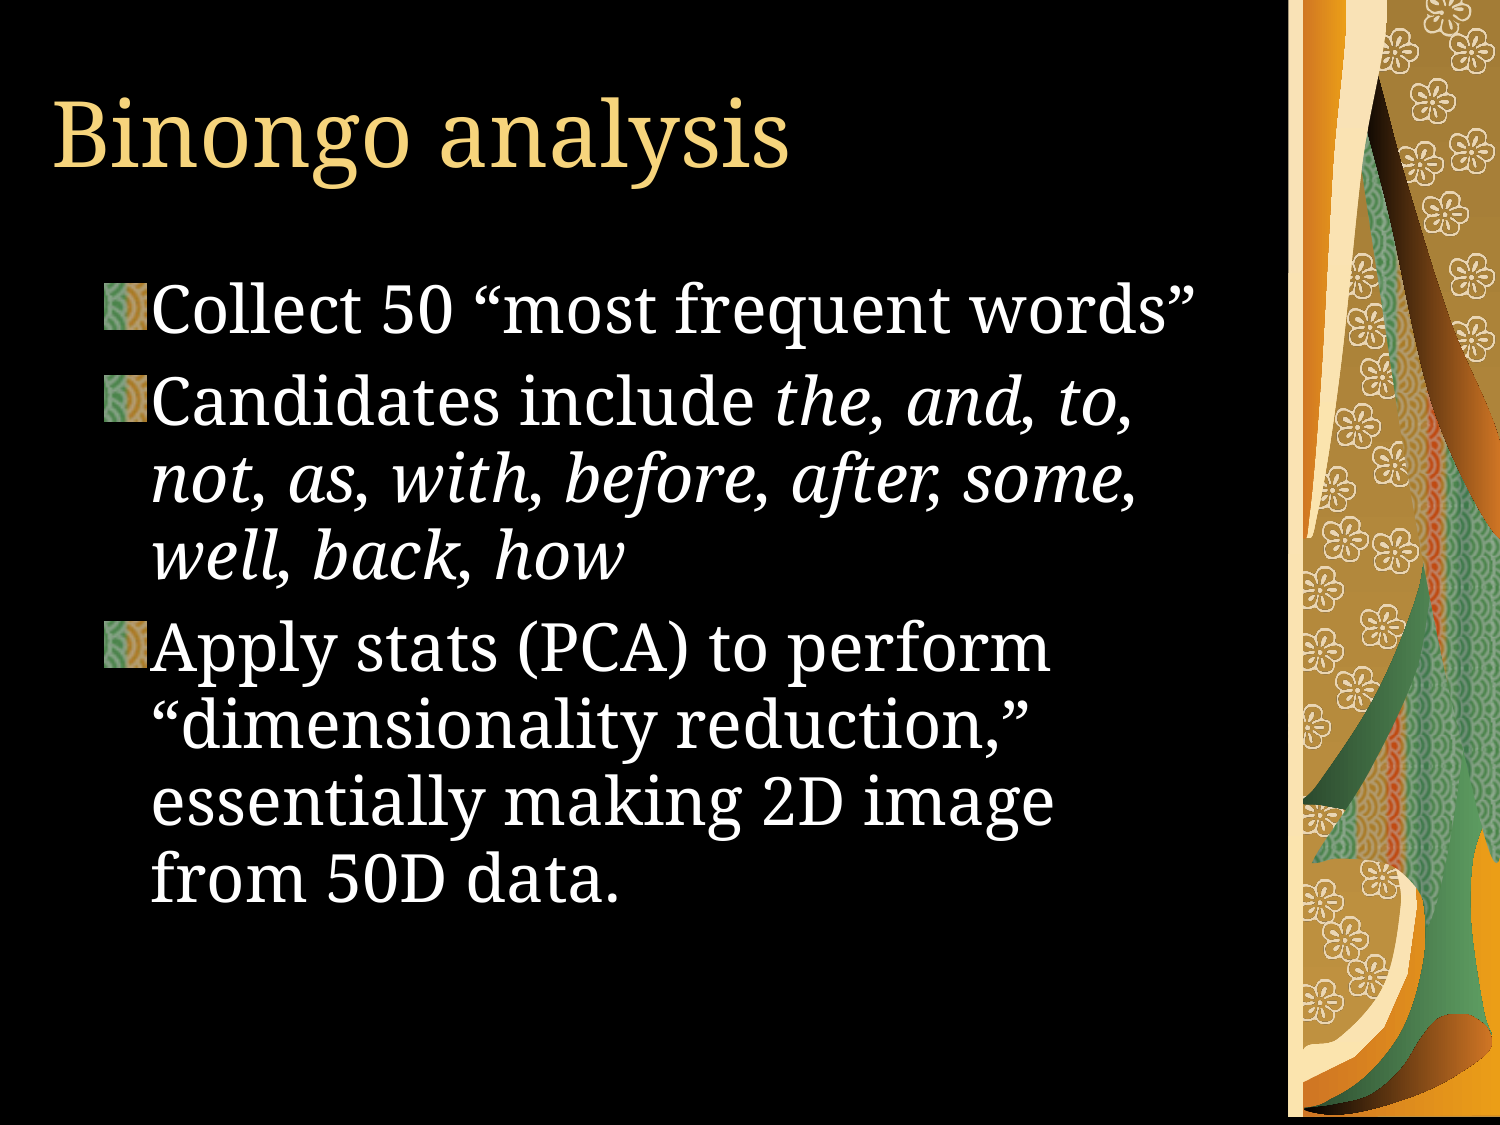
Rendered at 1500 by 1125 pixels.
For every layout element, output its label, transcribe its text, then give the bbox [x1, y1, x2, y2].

picture [1449, 128, 1498, 177]
picture [1360, 604, 1409, 652]
picture [1303, 134, 1500, 928]
picture [1397, 141, 1447, 189]
picture [1449, 316, 1498, 365]
picture [104, 283, 147, 330]
picture [1303, 566, 1347, 615]
picture [1303, 879, 1393, 1027]
picture [1449, 28, 1498, 77]
picture [104, 375, 147, 422]
picture [1449, 253, 1498, 302]
picture [104, 621, 147, 668]
title Binongo analysis [35, 36, 1263, 225]
picture [1379, 28, 1422, 77]
picture [1303, 628, 1384, 715]
picture [1318, 466, 1359, 515]
picture [1303, 791, 1311, 798]
picture [1422, 191, 1472, 239]
picture [1410, 78, 1459, 127]
list Collect 50 “most frequent words” Candidates include the, and, to, not, as, with, before, after, some, well, back, how Apply stats (PCA) to perform “dimensionality reduction,” essentially making 2D image from 50D data. [75, 262, 1238, 1005]
picture [1303, 704, 1334, 752]
